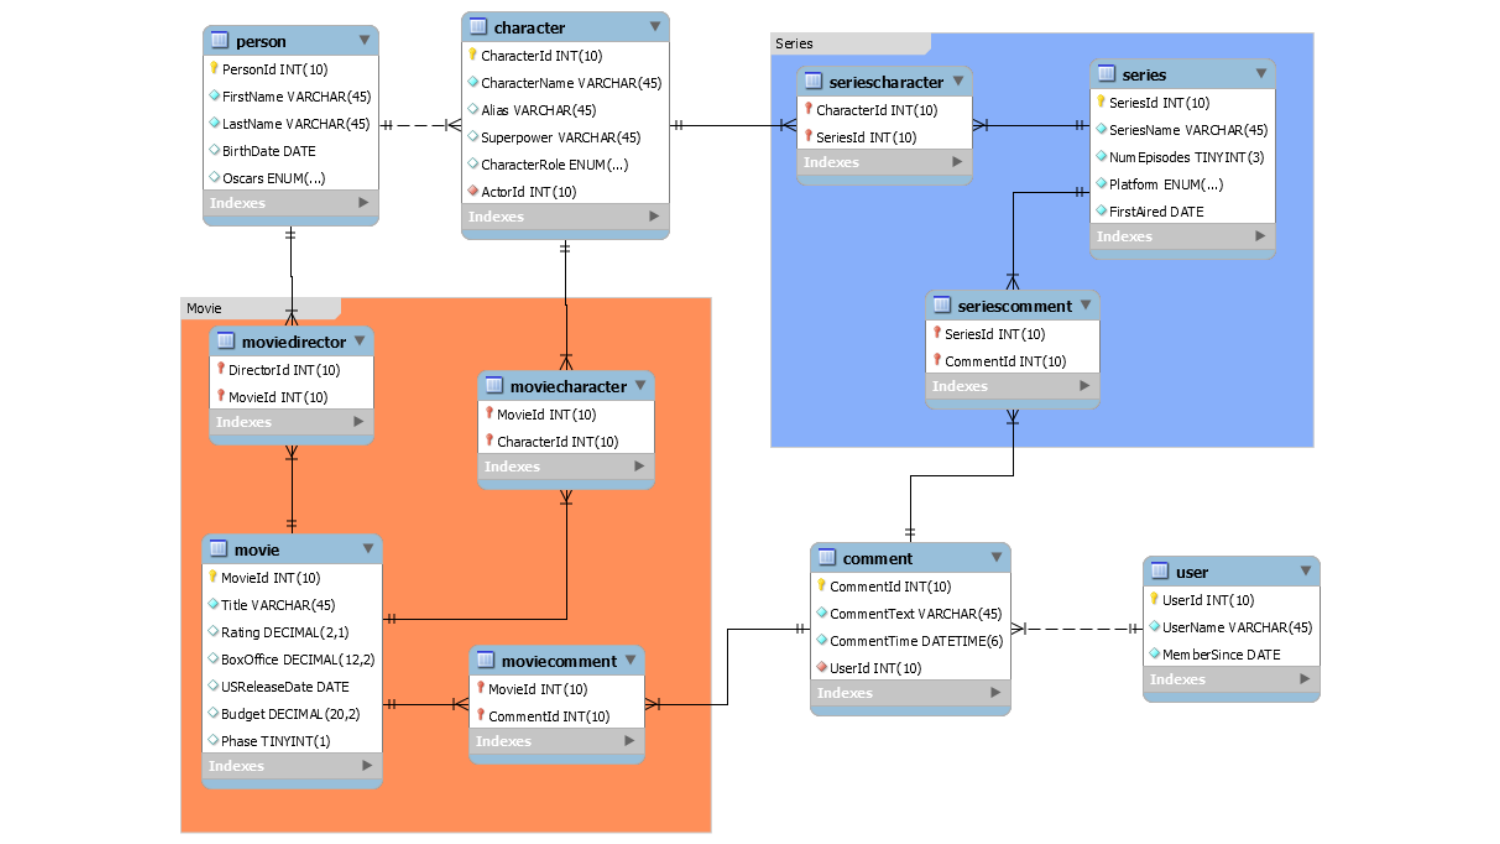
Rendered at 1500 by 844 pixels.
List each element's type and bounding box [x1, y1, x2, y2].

picture [168, 0, 1332, 844]
